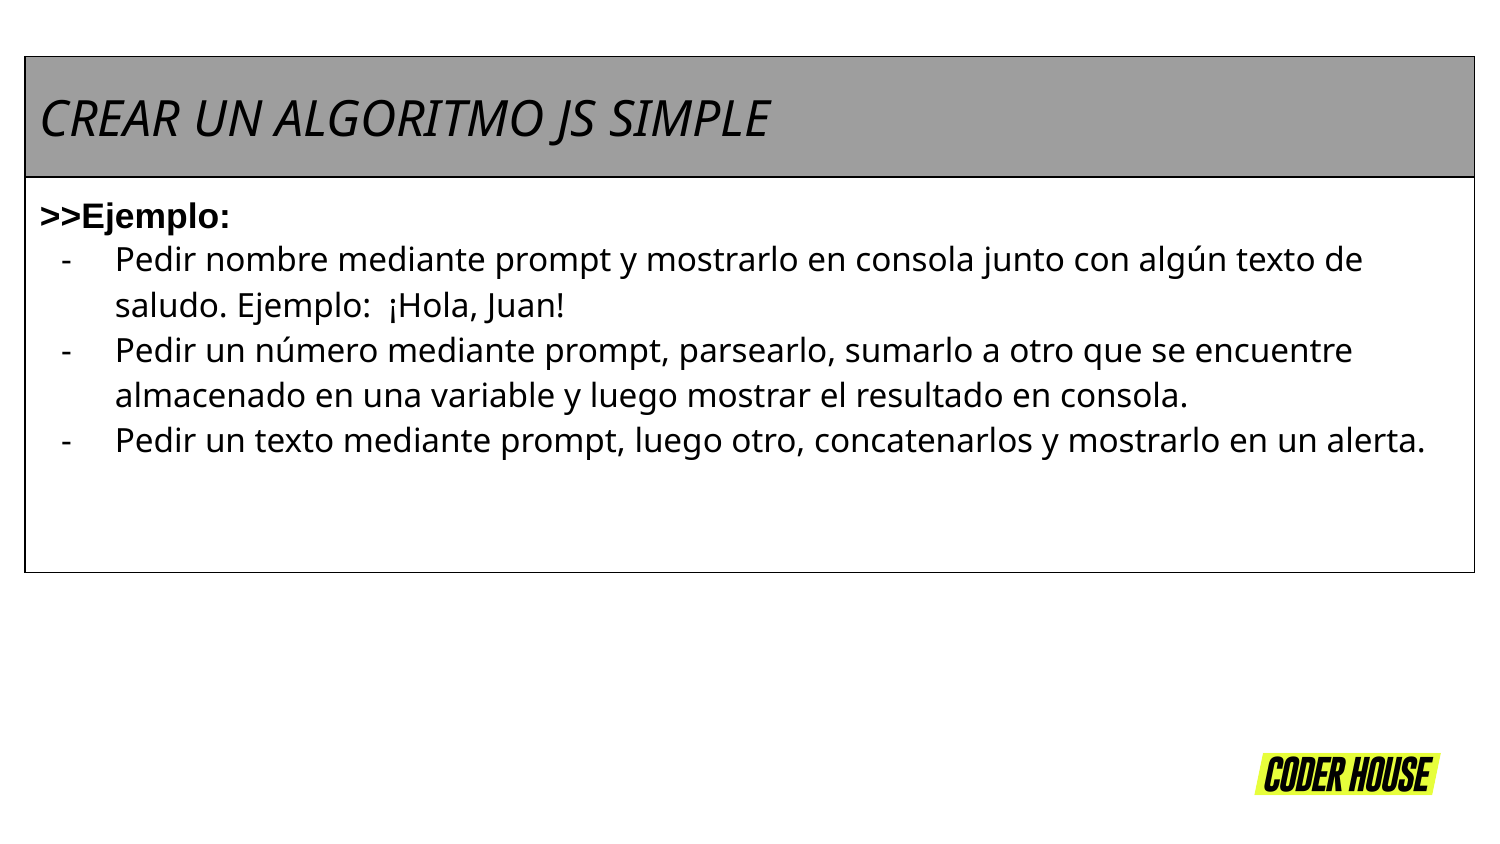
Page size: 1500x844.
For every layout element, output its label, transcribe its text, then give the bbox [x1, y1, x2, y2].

picture [1249, 746, 1445, 802]
table_header CREAR UN ALGORITMO JS SIMPLE [26, 57, 1474, 176]
table_cell >>Ejemplo: Pedir nombre mediante prompt y mostrarlo en consola junto con algún texto de saludo. Ejemplo: ¡Hola, Juan! Pedir un número mediante prompt, parsearlo, sumarlo a otro que se encuentre almacenado en una variable y luego mostrar el resultado en consola. Pedir un texto mediante prompt, luego otro, concatenarlos y mostrarlo en un alerta. [26, 178, 1474, 572]
